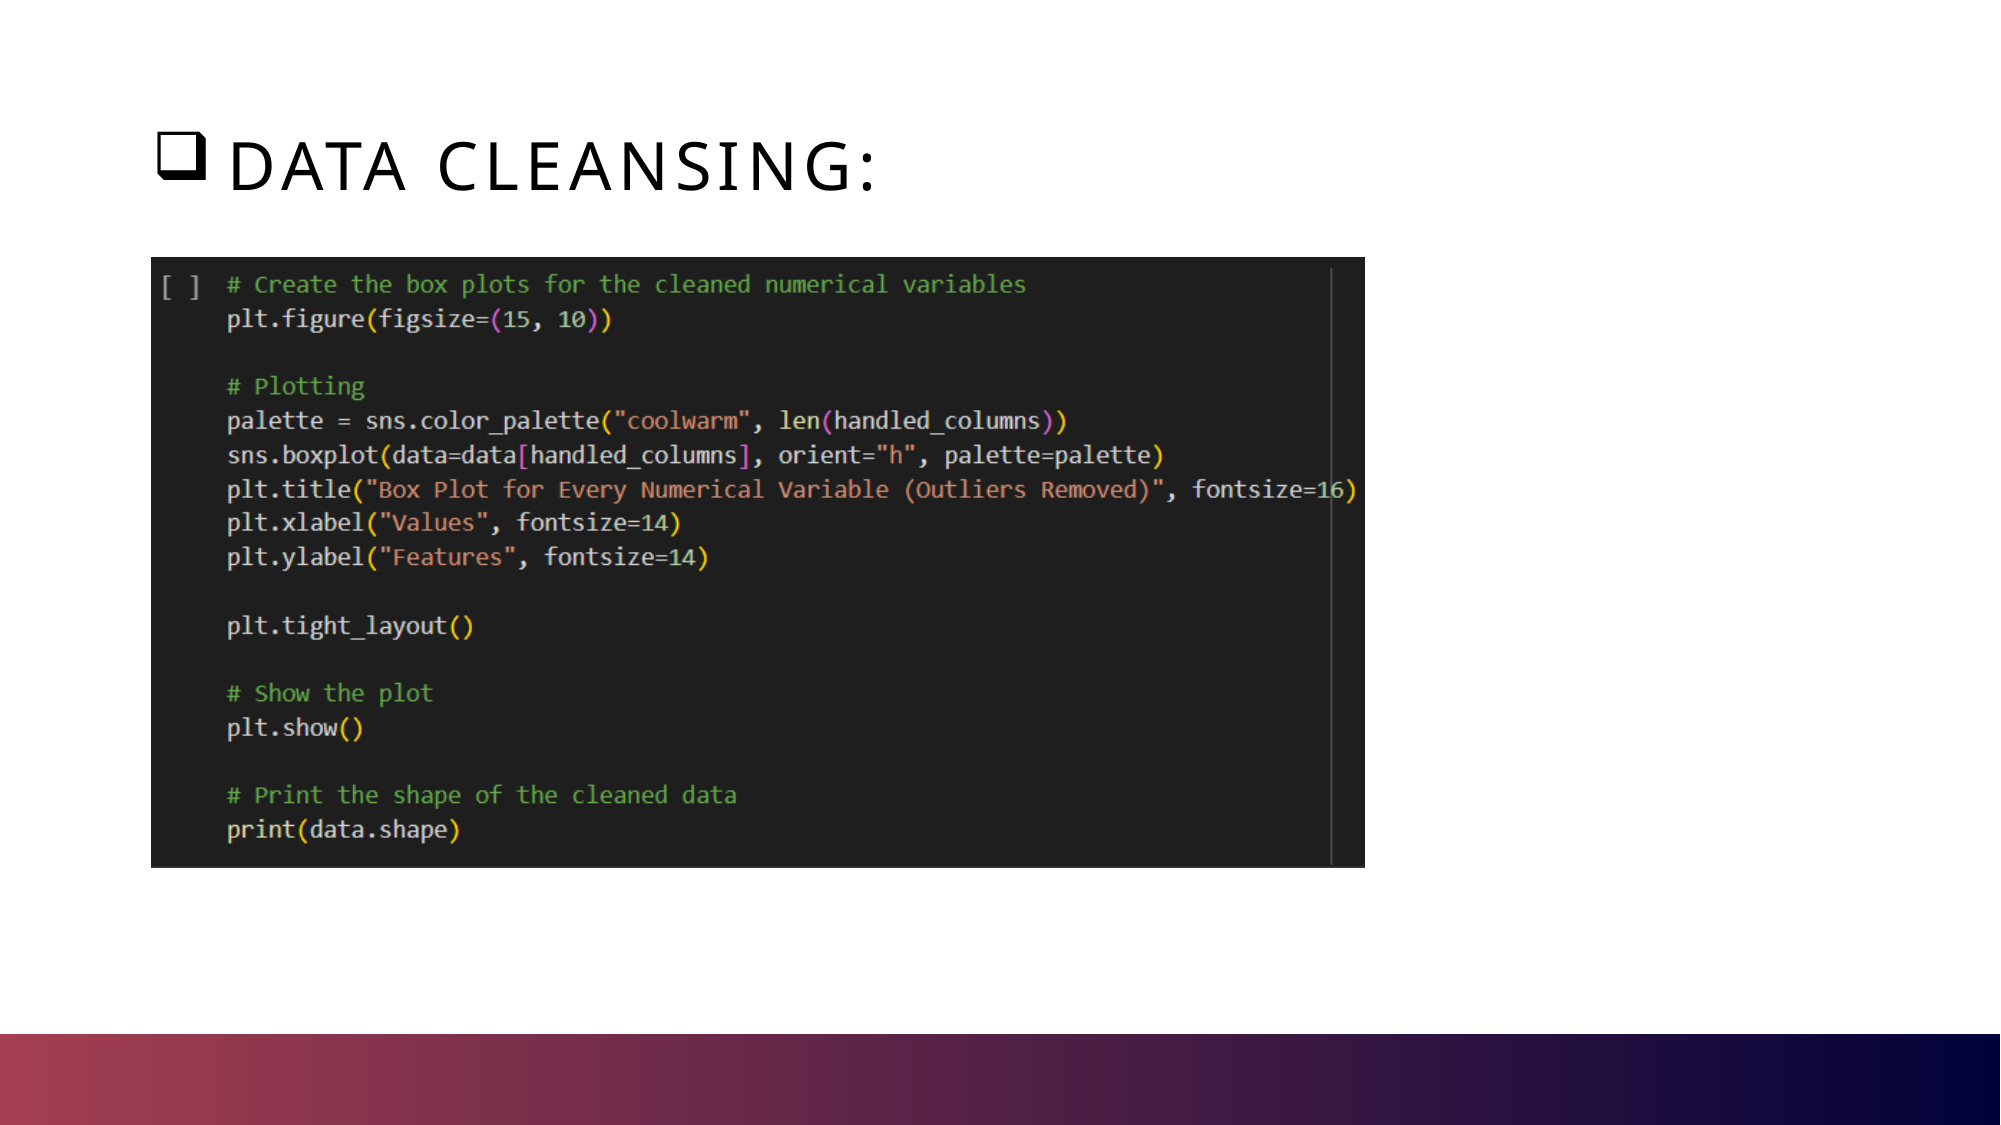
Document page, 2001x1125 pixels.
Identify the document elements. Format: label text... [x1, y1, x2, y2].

text_box [0, 1033, 2000, 1125]
title Data CLEANsiNG: [137, 60, 1863, 278]
picture [150, 256, 1365, 869]
